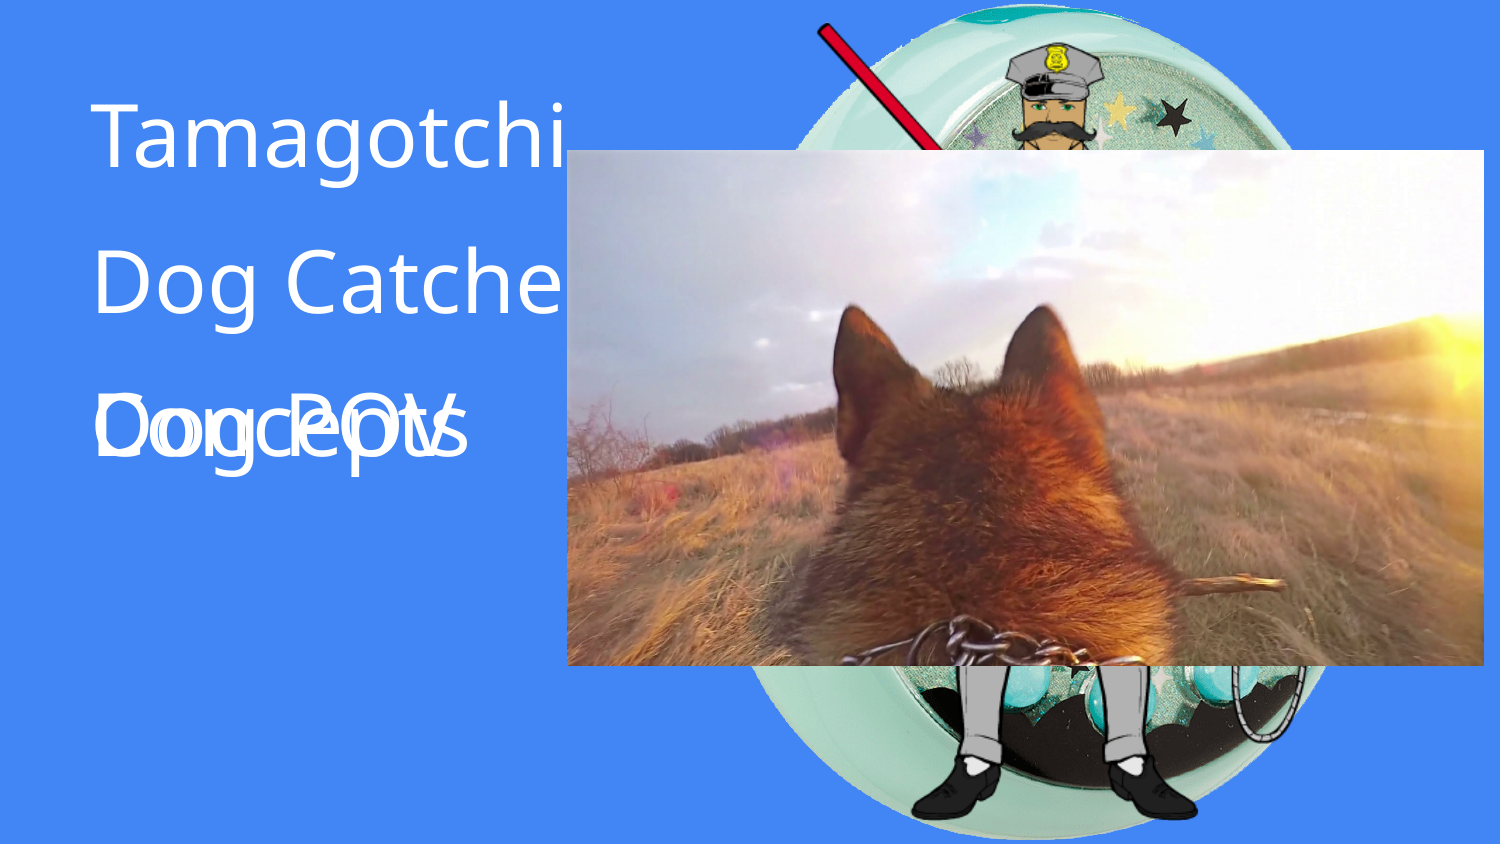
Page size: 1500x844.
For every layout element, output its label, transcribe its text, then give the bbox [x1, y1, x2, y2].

title Dog Catcher [75, 195, 562, 338]
title Tamagotchi [75, 49, 614, 195]
picture [567, 0, 1484, 844]
title Dog POV [75, 338, 562, 505]
